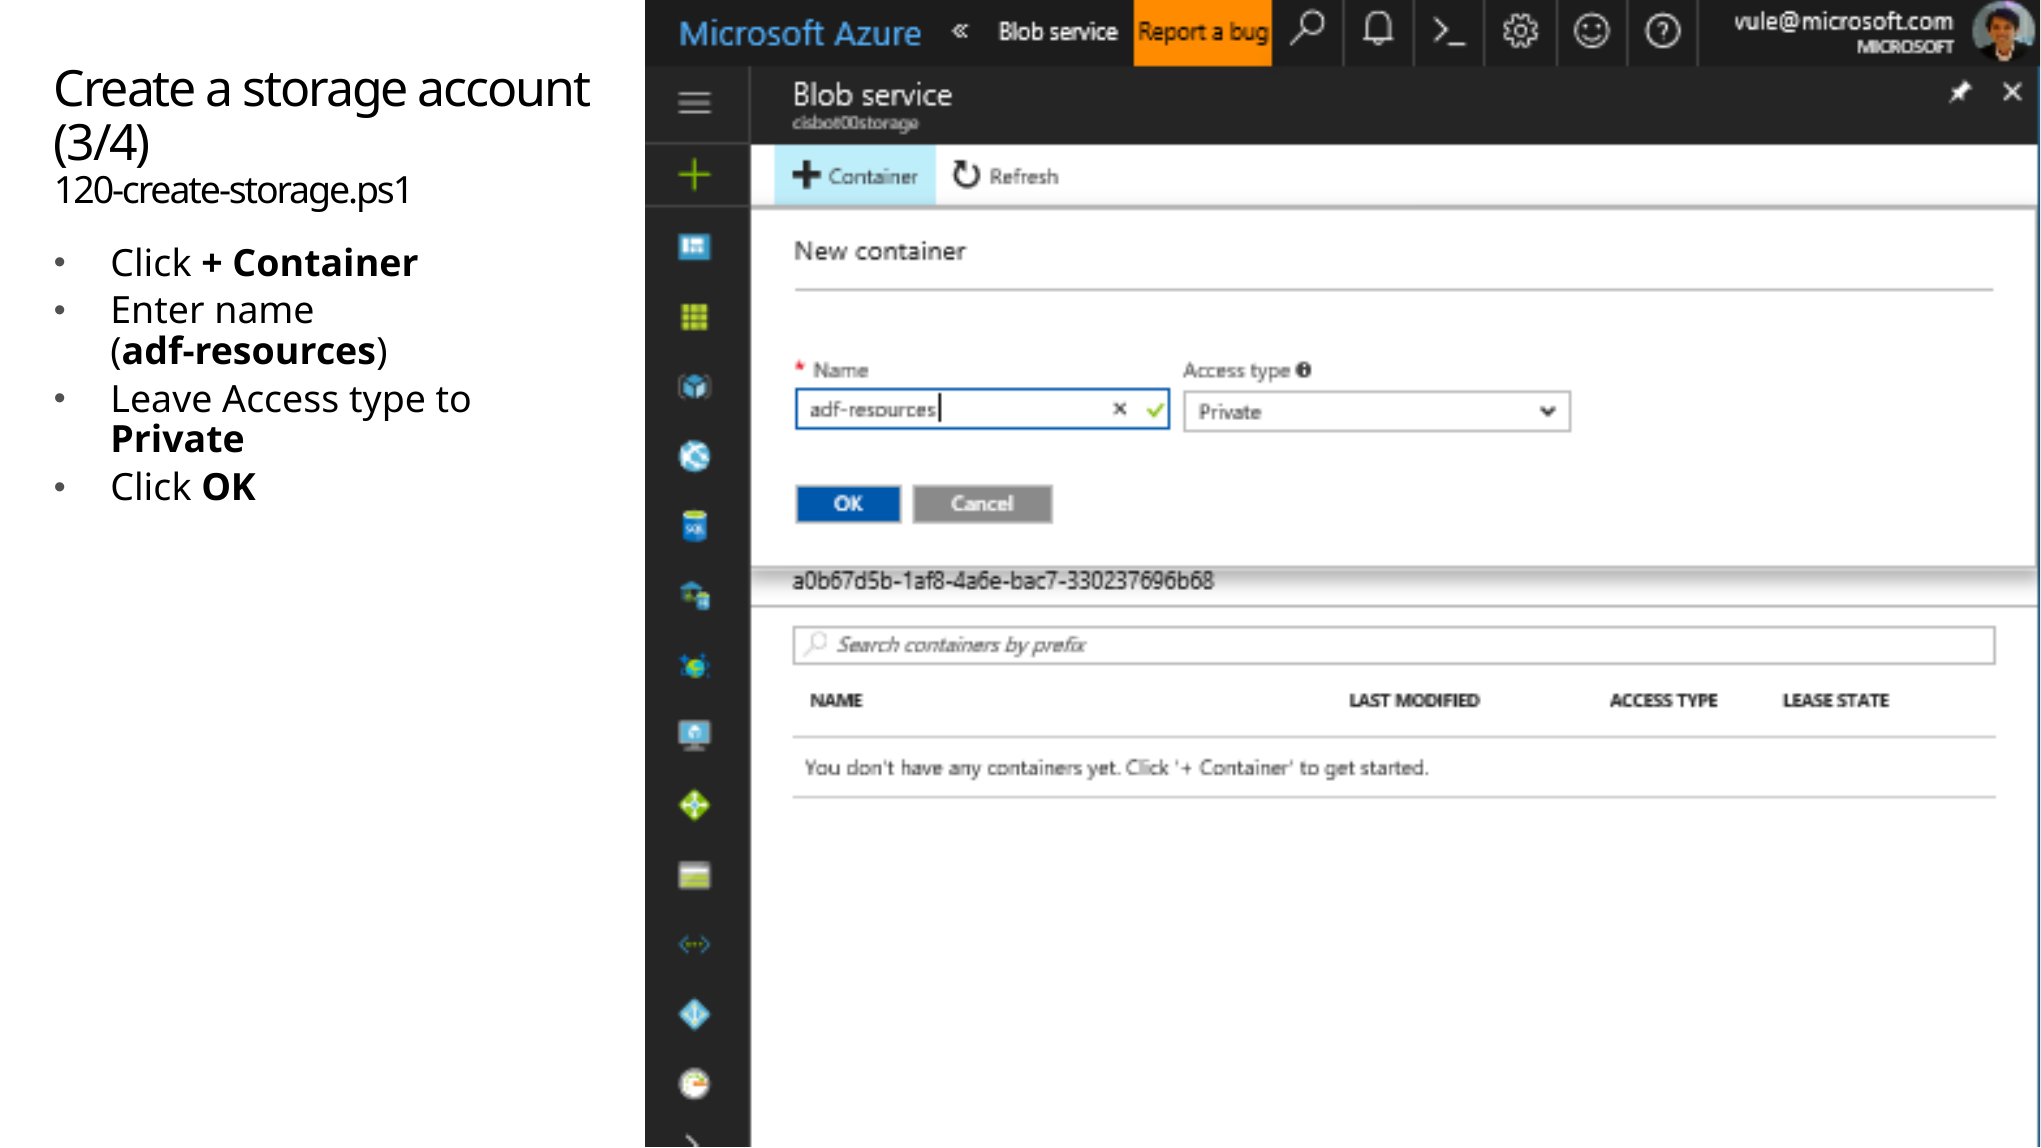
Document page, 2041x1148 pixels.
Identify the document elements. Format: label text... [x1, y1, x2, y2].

picture [644, 0, 2041, 1148]
title Create a storage account (3/4) 120-create-storage.ps1 [30, 48, 644, 179]
list Click + Container Enter name (adf-resources) Leave Access type to Private Click OK [30, 228, 616, 552]
